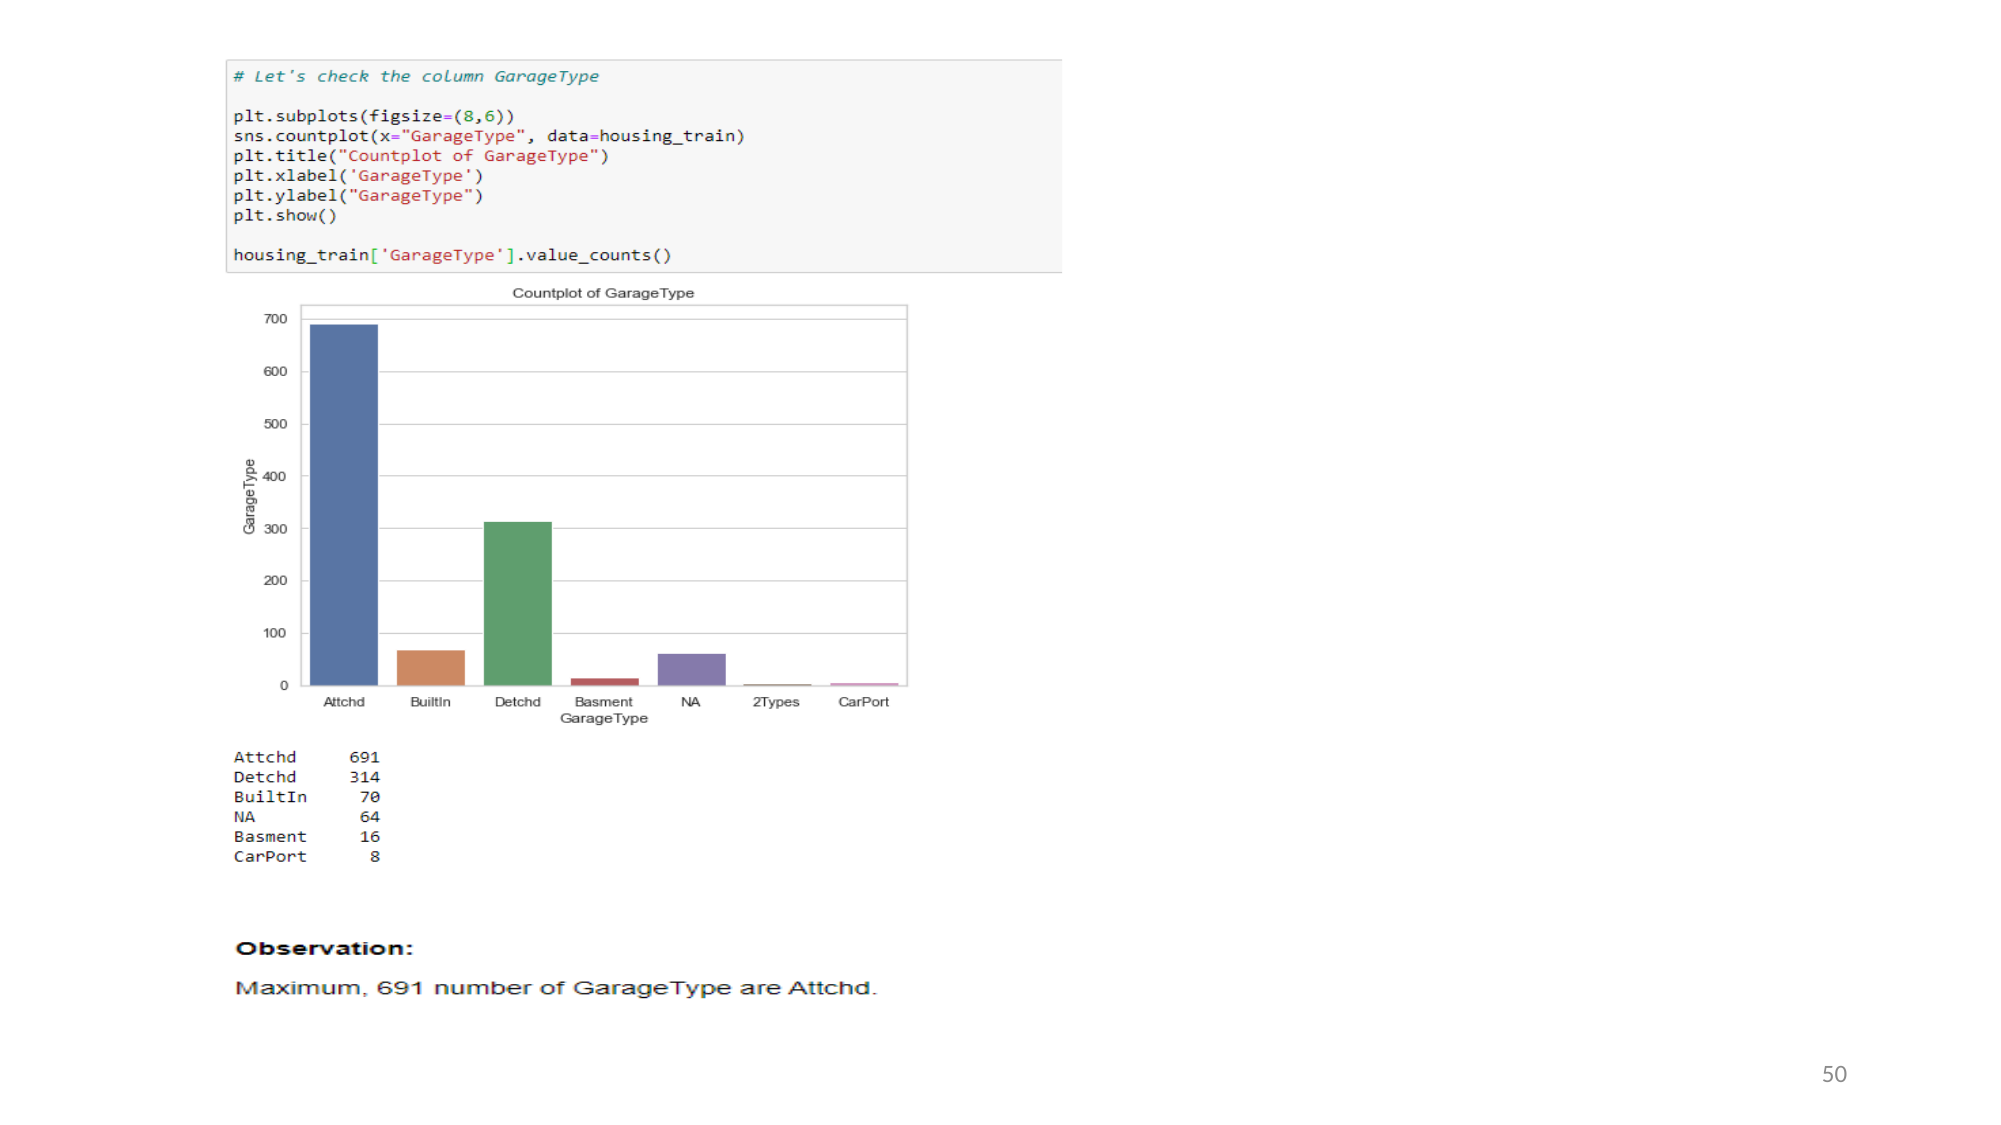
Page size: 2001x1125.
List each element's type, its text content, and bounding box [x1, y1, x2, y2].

slide_number 50 [1412, 1042, 1863, 1103]
picture [190, 927, 909, 1011]
picture [218, 49, 1063, 870]
